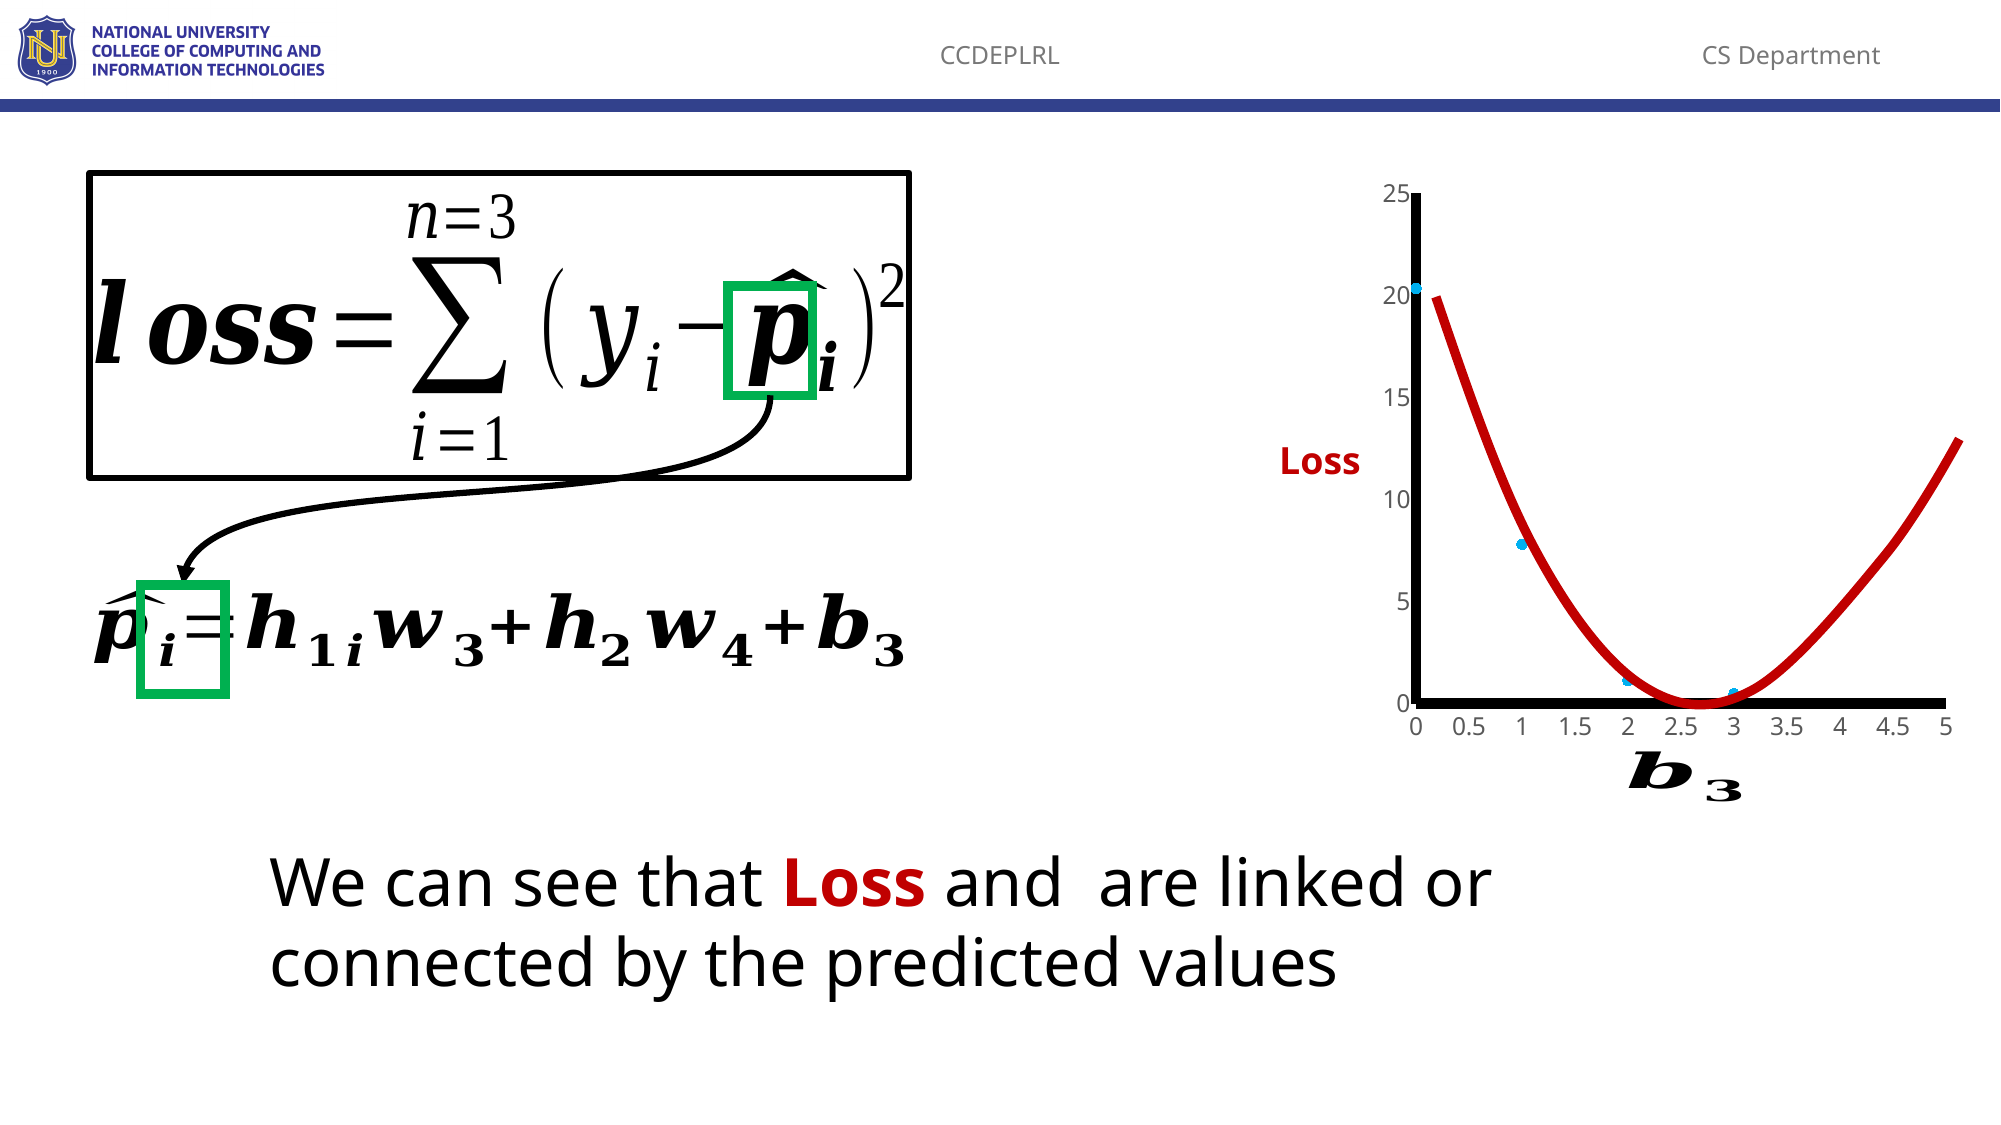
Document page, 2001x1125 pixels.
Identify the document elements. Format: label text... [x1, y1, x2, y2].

text_box Loss [1264, 429, 1382, 490]
text_box [727, 284, 814, 397]
chart [1382, 175, 1954, 746]
text_box [139, 583, 227, 696]
text_box [1954, 437, 1961, 452]
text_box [381, 195, 572, 785]
picture [0, 0, 337, 99]
